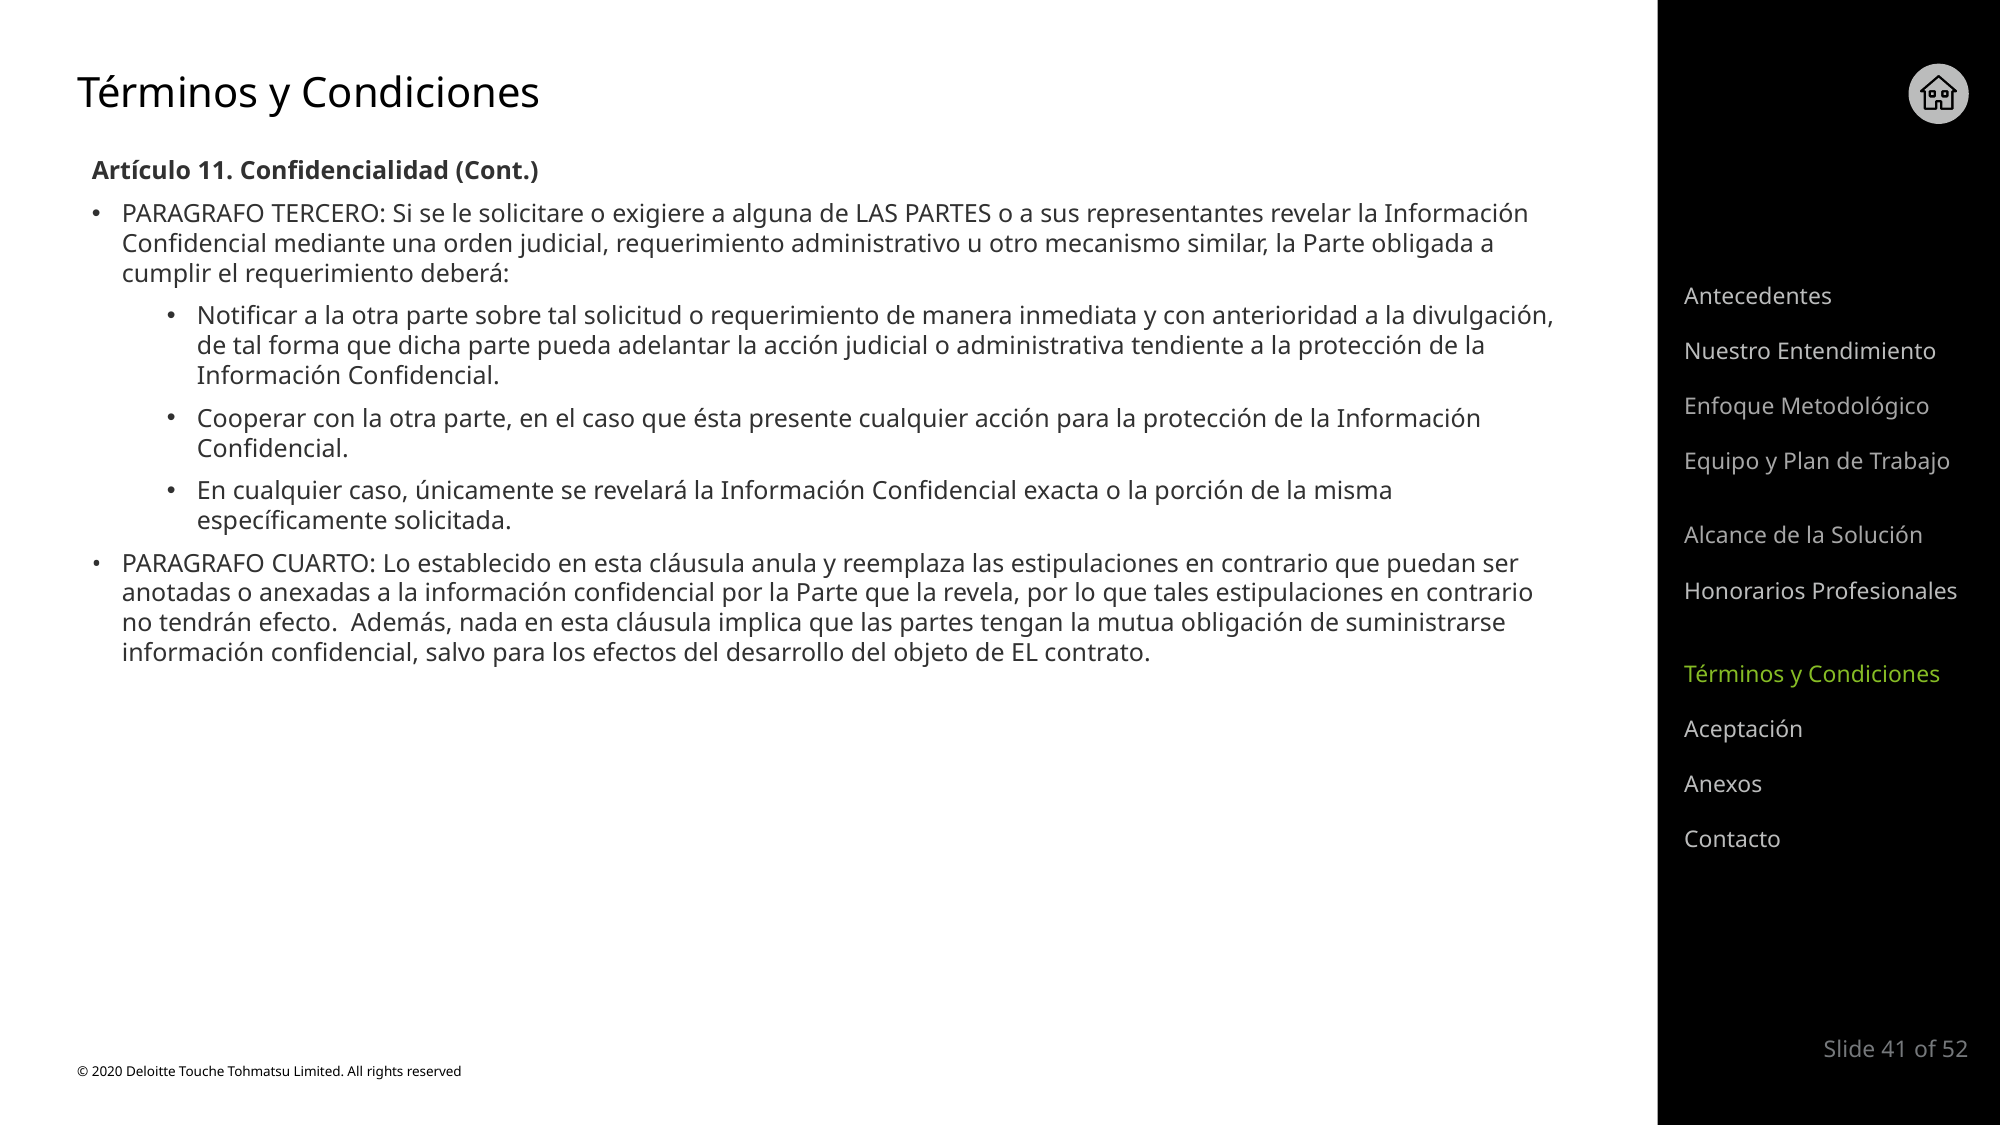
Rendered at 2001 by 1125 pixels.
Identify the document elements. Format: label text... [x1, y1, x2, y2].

text_box Términos y Condiciones [1684, 660, 1968, 688]
title Términos y Condiciones [77, 66, 1581, 121]
text_box Enfoque Metodológico [1684, 391, 1968, 420]
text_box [76, 139, 1581, 786]
text_box Anexos [1684, 769, 1968, 798]
text_box Equipo y Plan de Trabajo [1684, 446, 1968, 475]
text_box Aceptación [1684, 714, 1968, 743]
text_box Nuestro Entendimiento [1684, 336, 1968, 365]
text_box Honorarios Profesionales [1684, 576, 1968, 604]
text_box Alcance de la Solución [1684, 520, 1968, 549]
text_box Antecedentes [1684, 281, 1975, 310]
text_box Contacto [1684, 824, 1968, 852]
